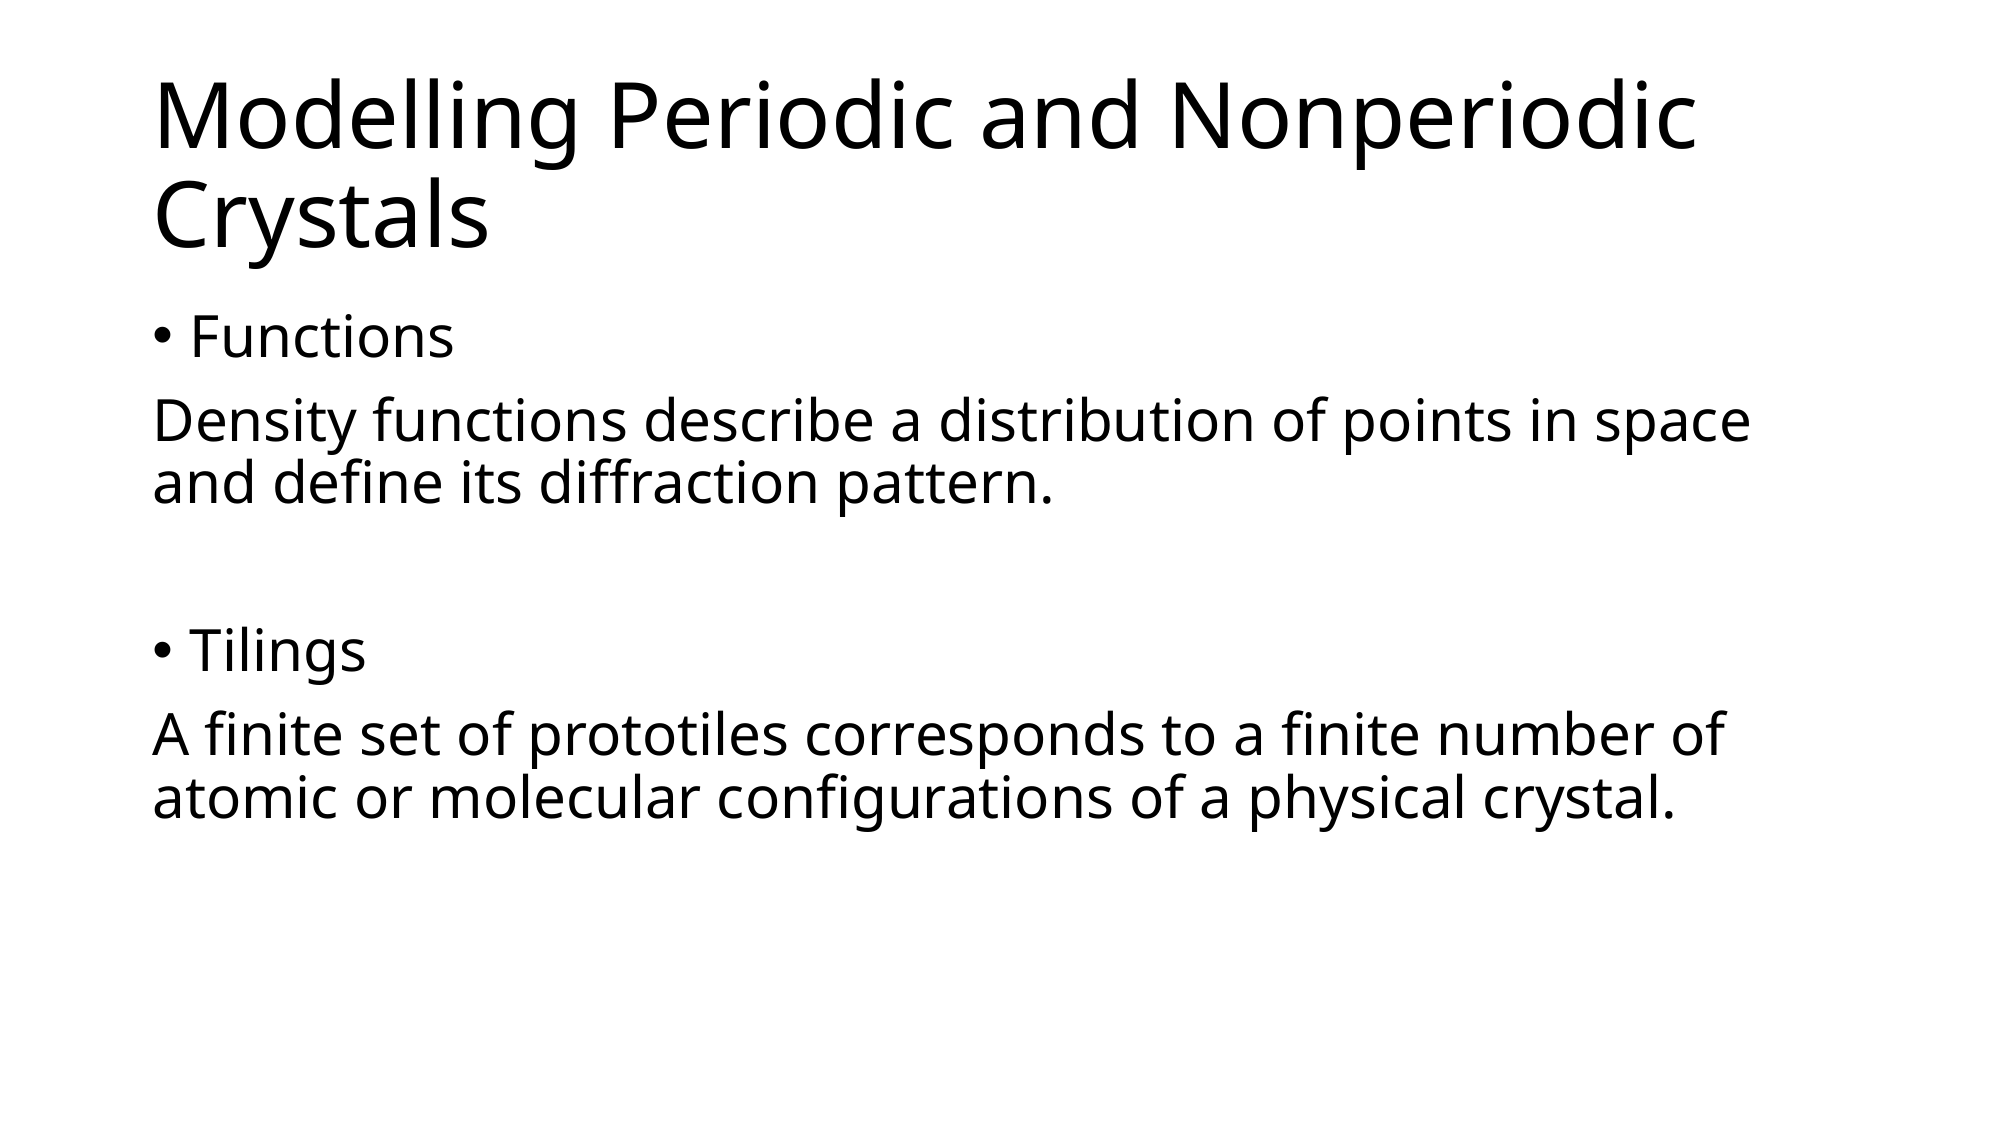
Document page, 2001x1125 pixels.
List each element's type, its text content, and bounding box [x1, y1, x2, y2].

title Modelling Periodic and Nonperiodic Crystals [137, 59, 1863, 278]
list Functions Density functions describe a distribution of points in space and define its diffraction pattern. Tilings A finite set of prototiles corresponds to a finite number of atomic or molecular configurations of a physical crystal. [137, 299, 1863, 1014]
